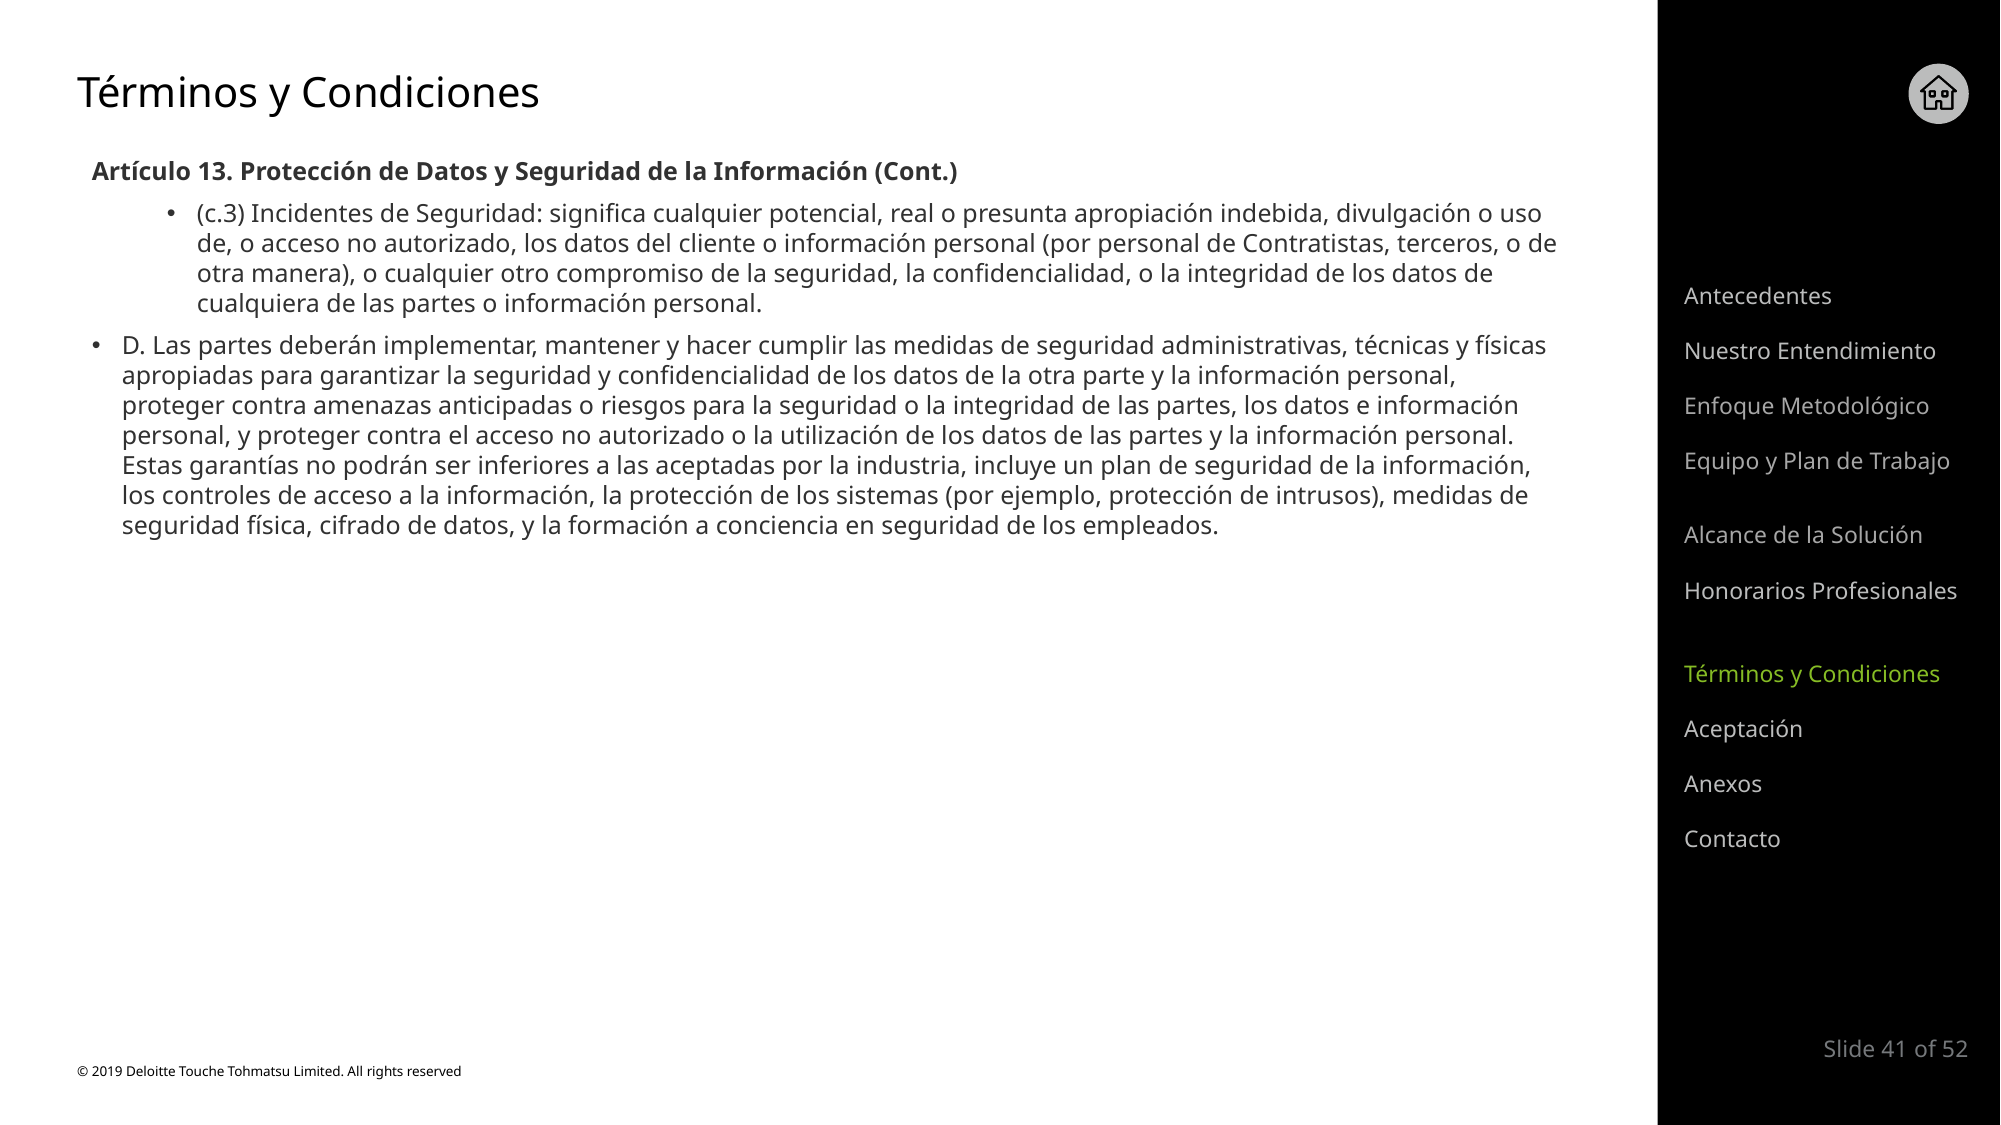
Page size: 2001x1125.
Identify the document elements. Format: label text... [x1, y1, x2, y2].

text_box Anexos [1684, 769, 1968, 798]
title Términos y Condiciones [77, 66, 1581, 121]
text_box Enfoque Metodológico [1684, 391, 1968, 420]
text_box Honorarios Profesionales [1684, 576, 1968, 604]
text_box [76, 139, 1581, 786]
text_box Contacto [1684, 824, 1968, 852]
text_box Antecedentes [1684, 281, 1975, 310]
text_box Aceptación [1684, 714, 1968, 743]
text_box Nuestro Entendimiento [1684, 336, 1968, 365]
text_box Términos y Condiciones [1684, 660, 1968, 688]
text_box Alcance de la Solución [1684, 520, 1968, 549]
text_box Equipo y Plan de Trabajo [1684, 446, 1968, 475]
